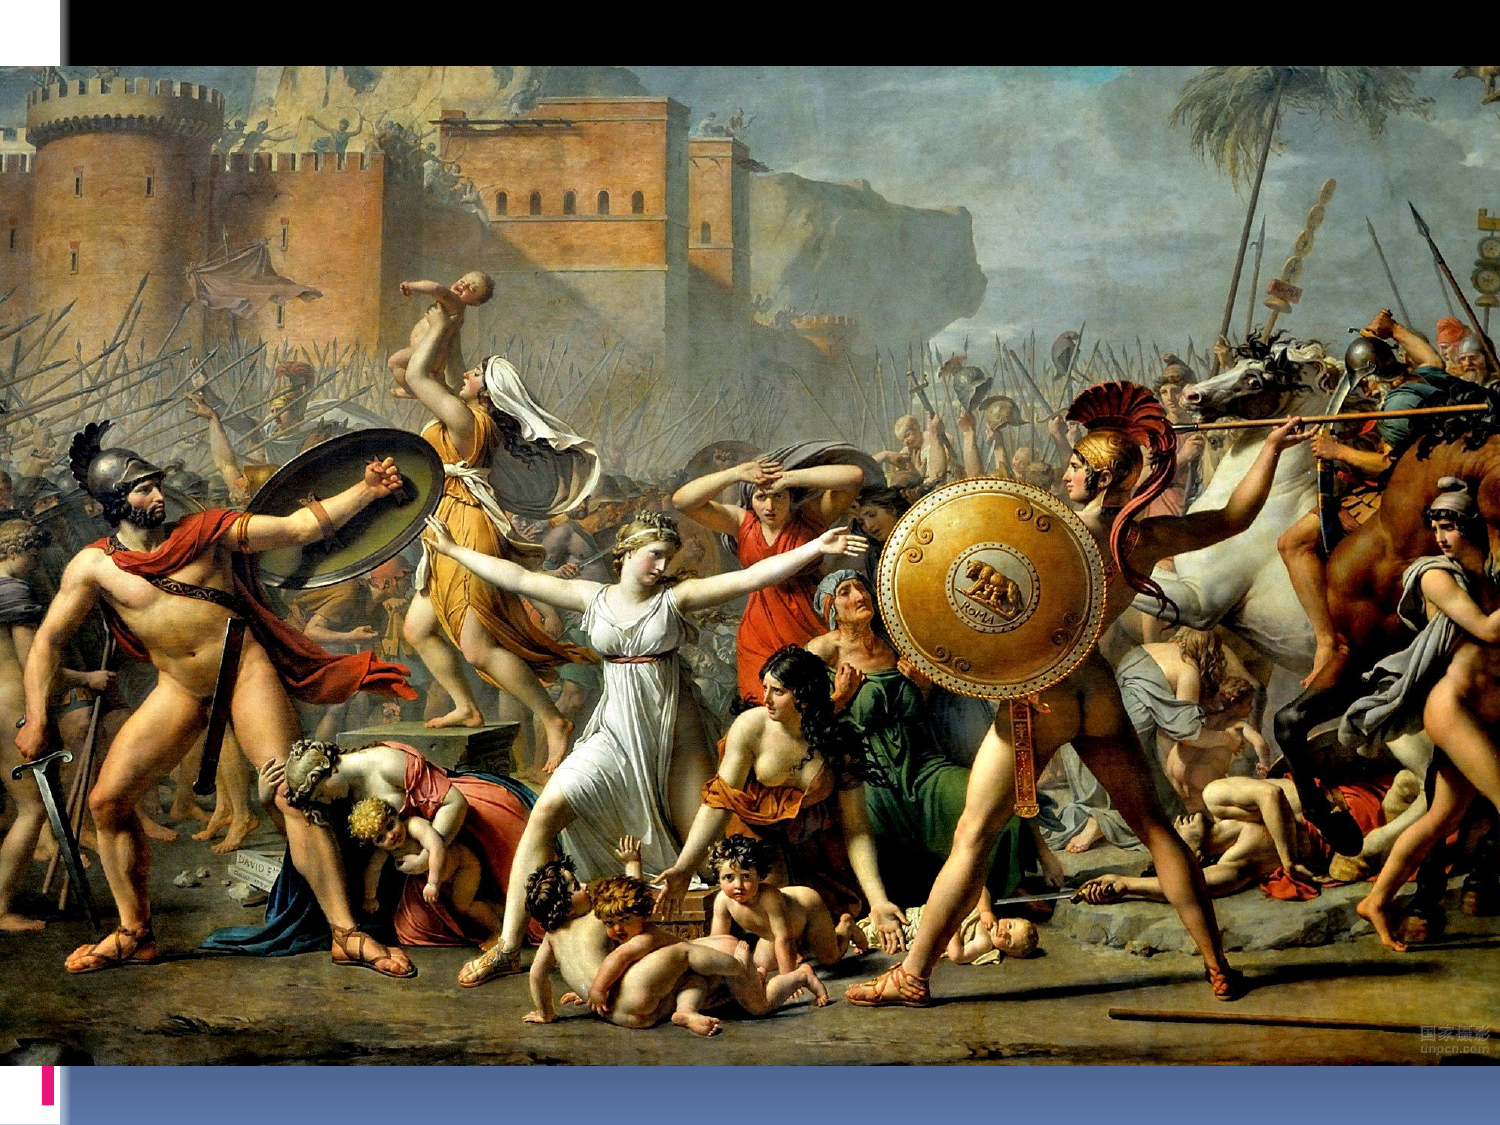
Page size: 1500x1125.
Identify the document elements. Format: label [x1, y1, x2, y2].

picture [0, 65, 1500, 1067]
